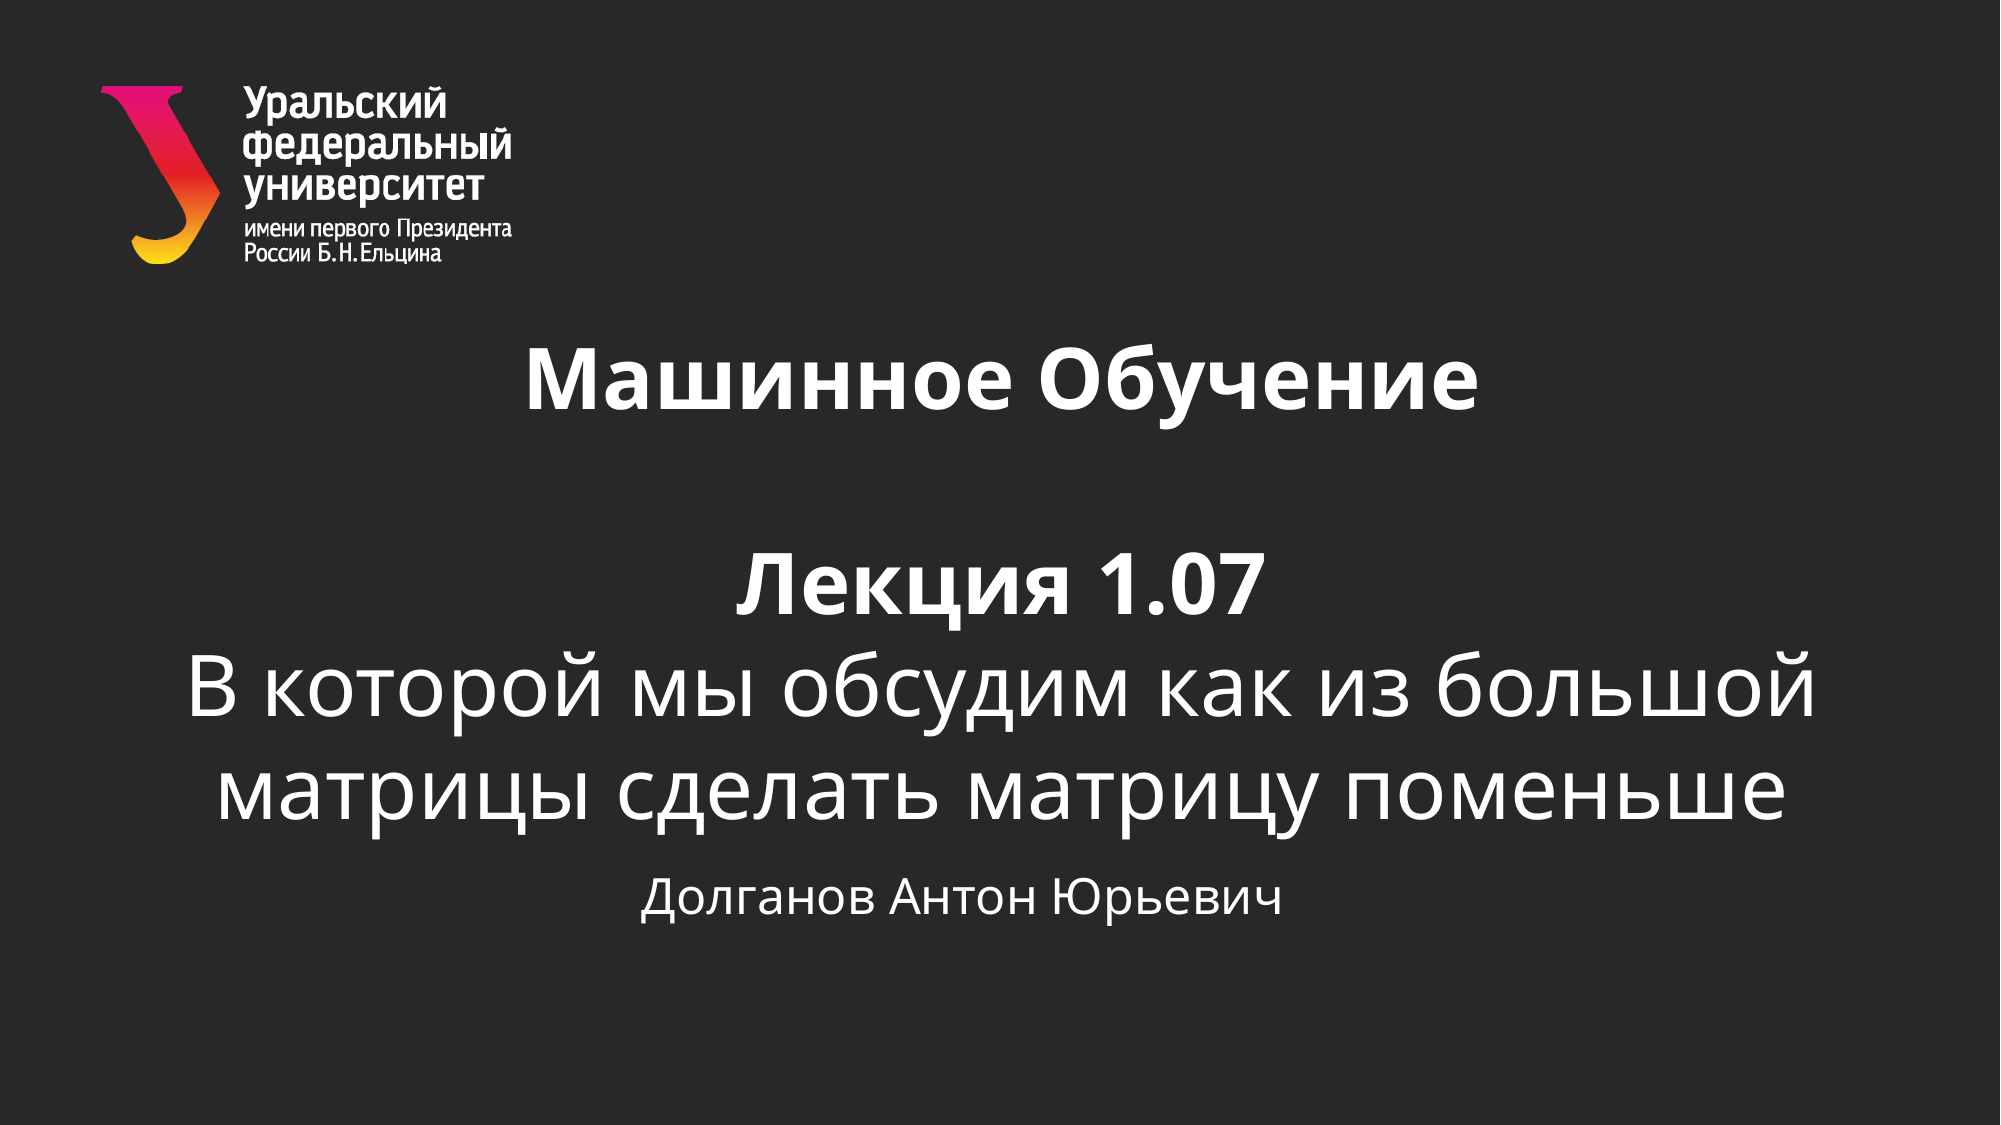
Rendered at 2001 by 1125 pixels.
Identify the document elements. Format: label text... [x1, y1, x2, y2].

text_box Долганов Антон Юрьевич [551, 822, 1375, 967]
text_box Машинное Обучение Лекция 1.07 В которой мы обсудим как из большой матрицы сделать матрицу поменьше [3, 314, 2000, 846]
picture [31, 1, 582, 351]
